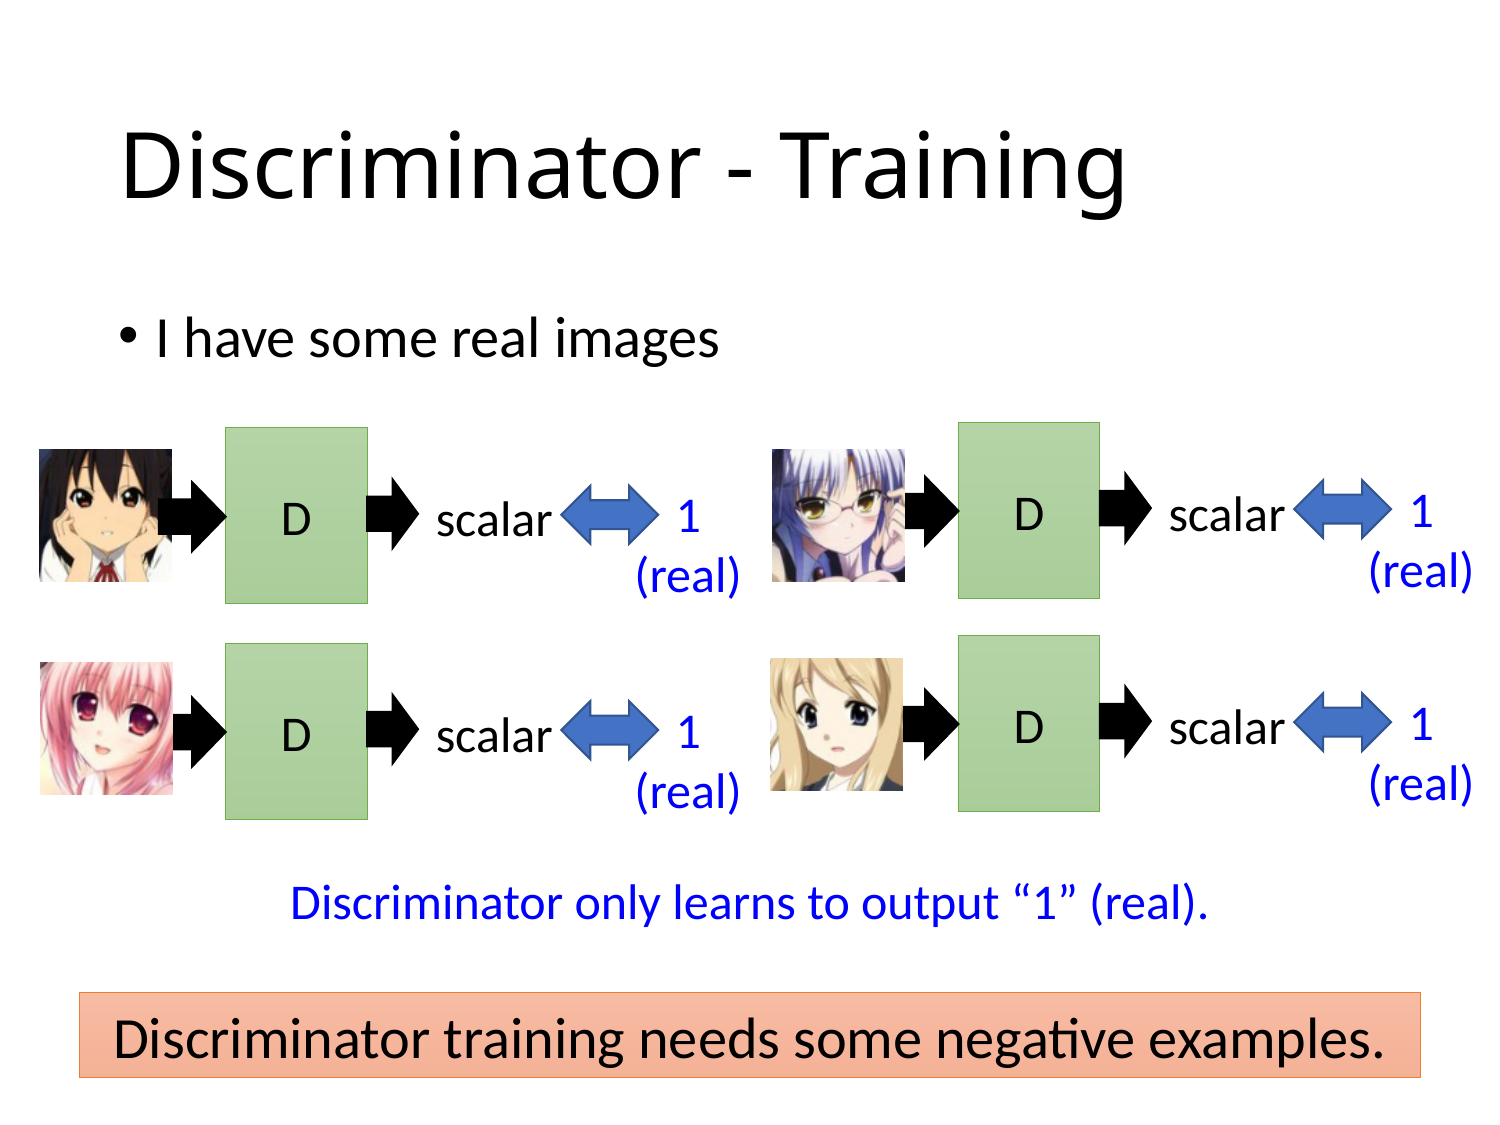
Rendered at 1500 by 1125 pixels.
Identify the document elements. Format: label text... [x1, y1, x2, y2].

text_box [158, 643, 762, 828]
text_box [39, 427, 762, 612]
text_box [891, 635, 1495, 820]
picture [770, 658, 903, 791]
picture [40, 662, 173, 795]
list I have some real images [103, 299, 1397, 992]
picture [772, 449, 905, 582]
title Discriminator - Training [103, 59, 1397, 278]
text_box Discriminator training needs some negative examples. [79, 992, 1421, 1078]
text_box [891, 422, 1495, 607]
text_box Discriminator only learns to output “1” (real). [219, 861, 1281, 937]
